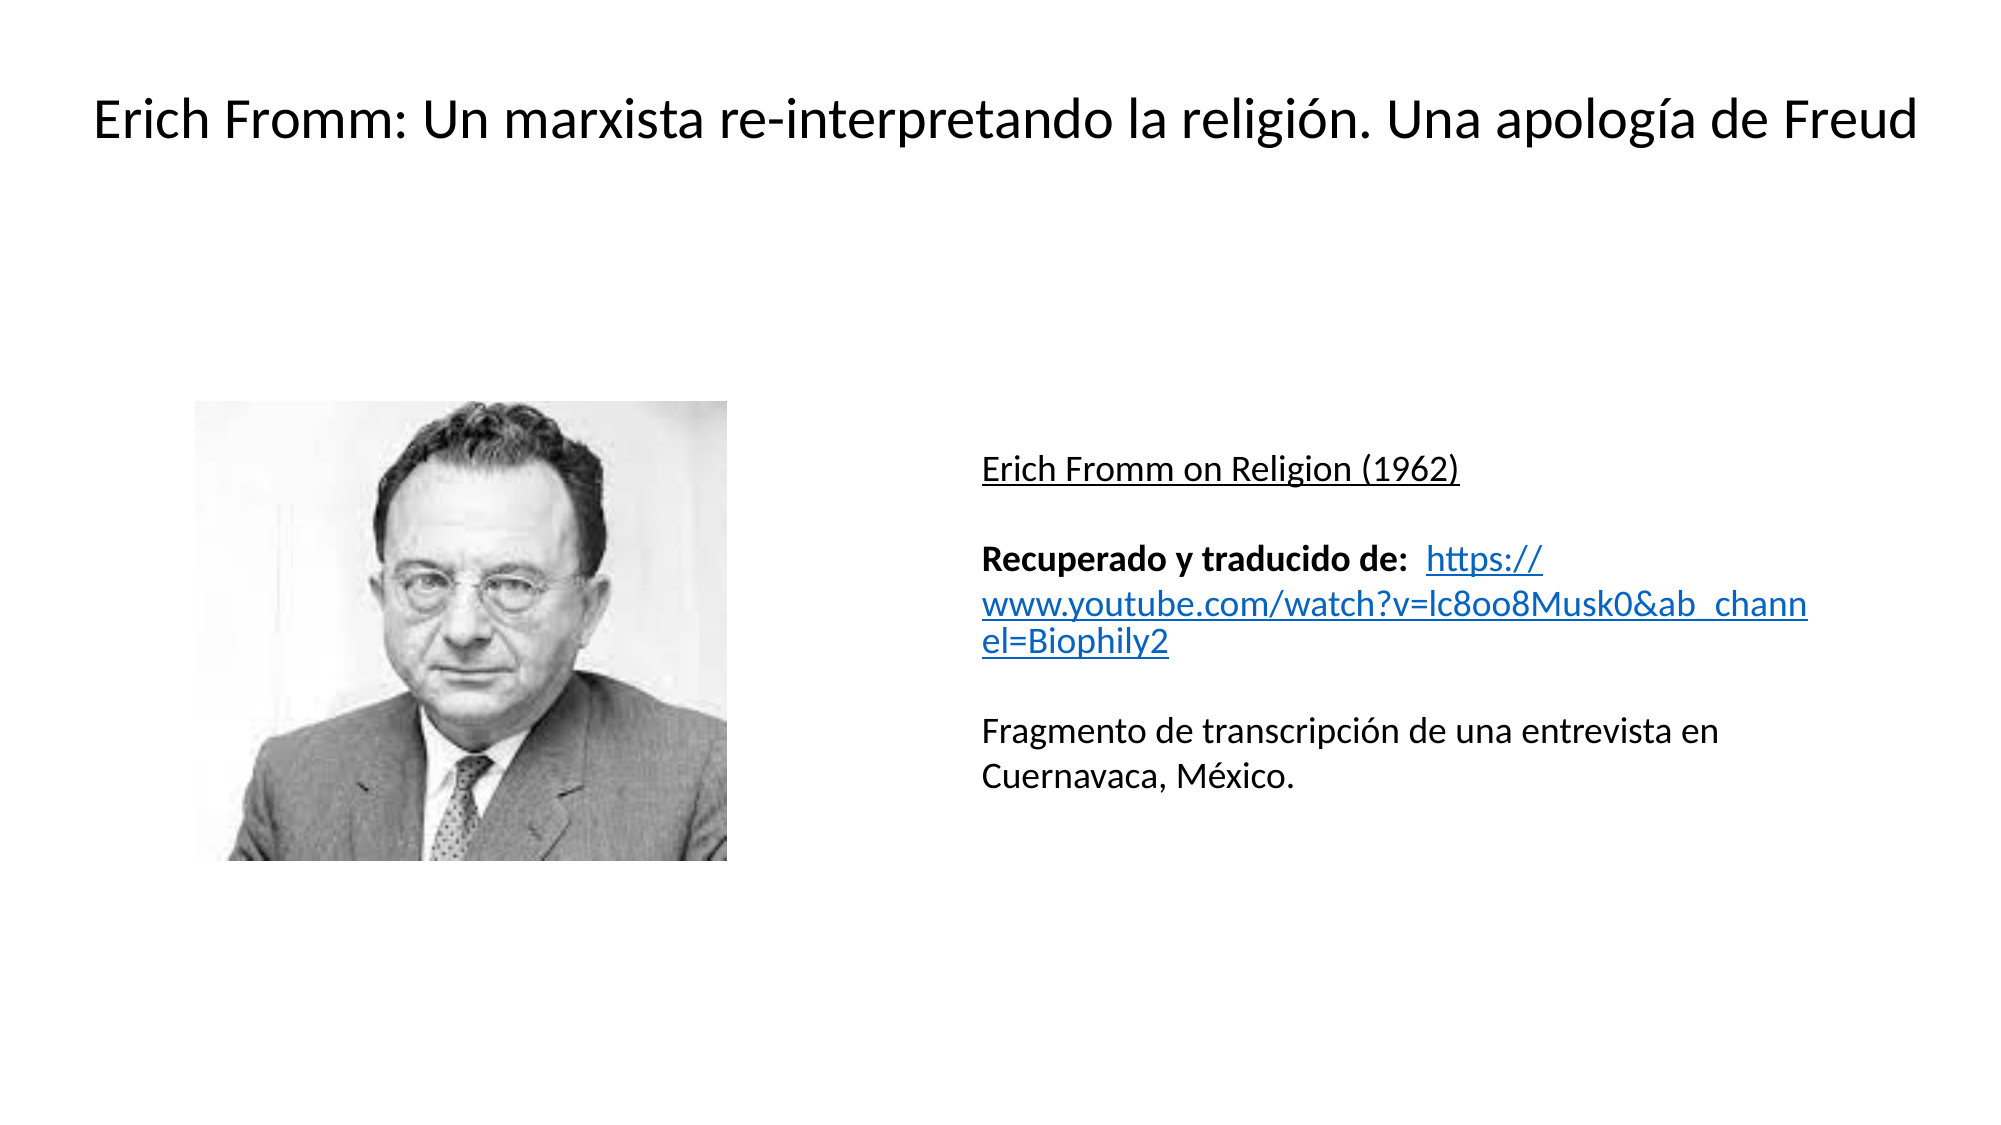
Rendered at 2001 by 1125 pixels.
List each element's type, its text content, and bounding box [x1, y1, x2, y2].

text_box Erich Fromm on Religion (1962) Recuperado y traducido de: https://www.youtube.com/watch?v=lc8oo8Musk0&ab_channel=Biophily2 Fragmento de transcripción de una entrevista en Cuernavaca, México. [967, 436, 1824, 812]
picture [194, 401, 727, 861]
text_box Erich Fromm: Un marxista re-interpretando la religión. Una apología de Freud [79, 72, 1957, 158]
